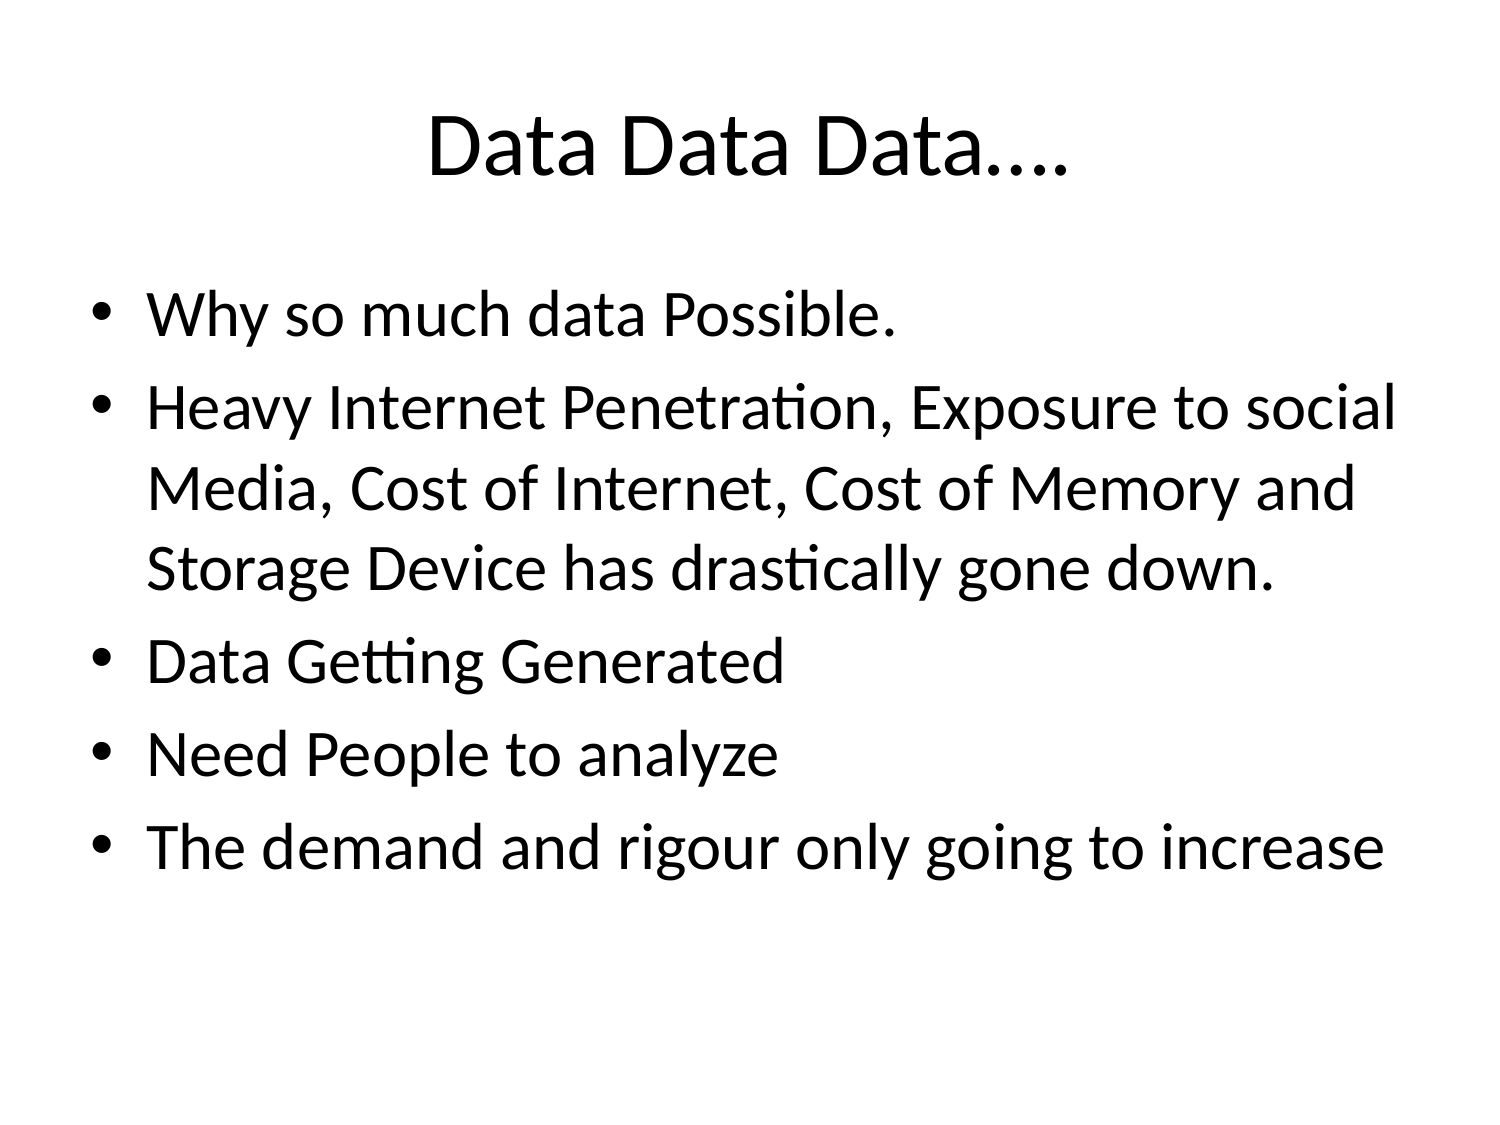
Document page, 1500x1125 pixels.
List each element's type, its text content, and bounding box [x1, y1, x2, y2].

list Why so much data Possible. Heavy Internet Penetration, Exposure to social Media, Cost of Internet, Cost of Memory and Storage Device has drastically gone down. Data Getting Generated Need People to analyze The demand and rigour only going to increase [75, 262, 1425, 1005]
title Data Data Data…. [75, 45, 1425, 233]
